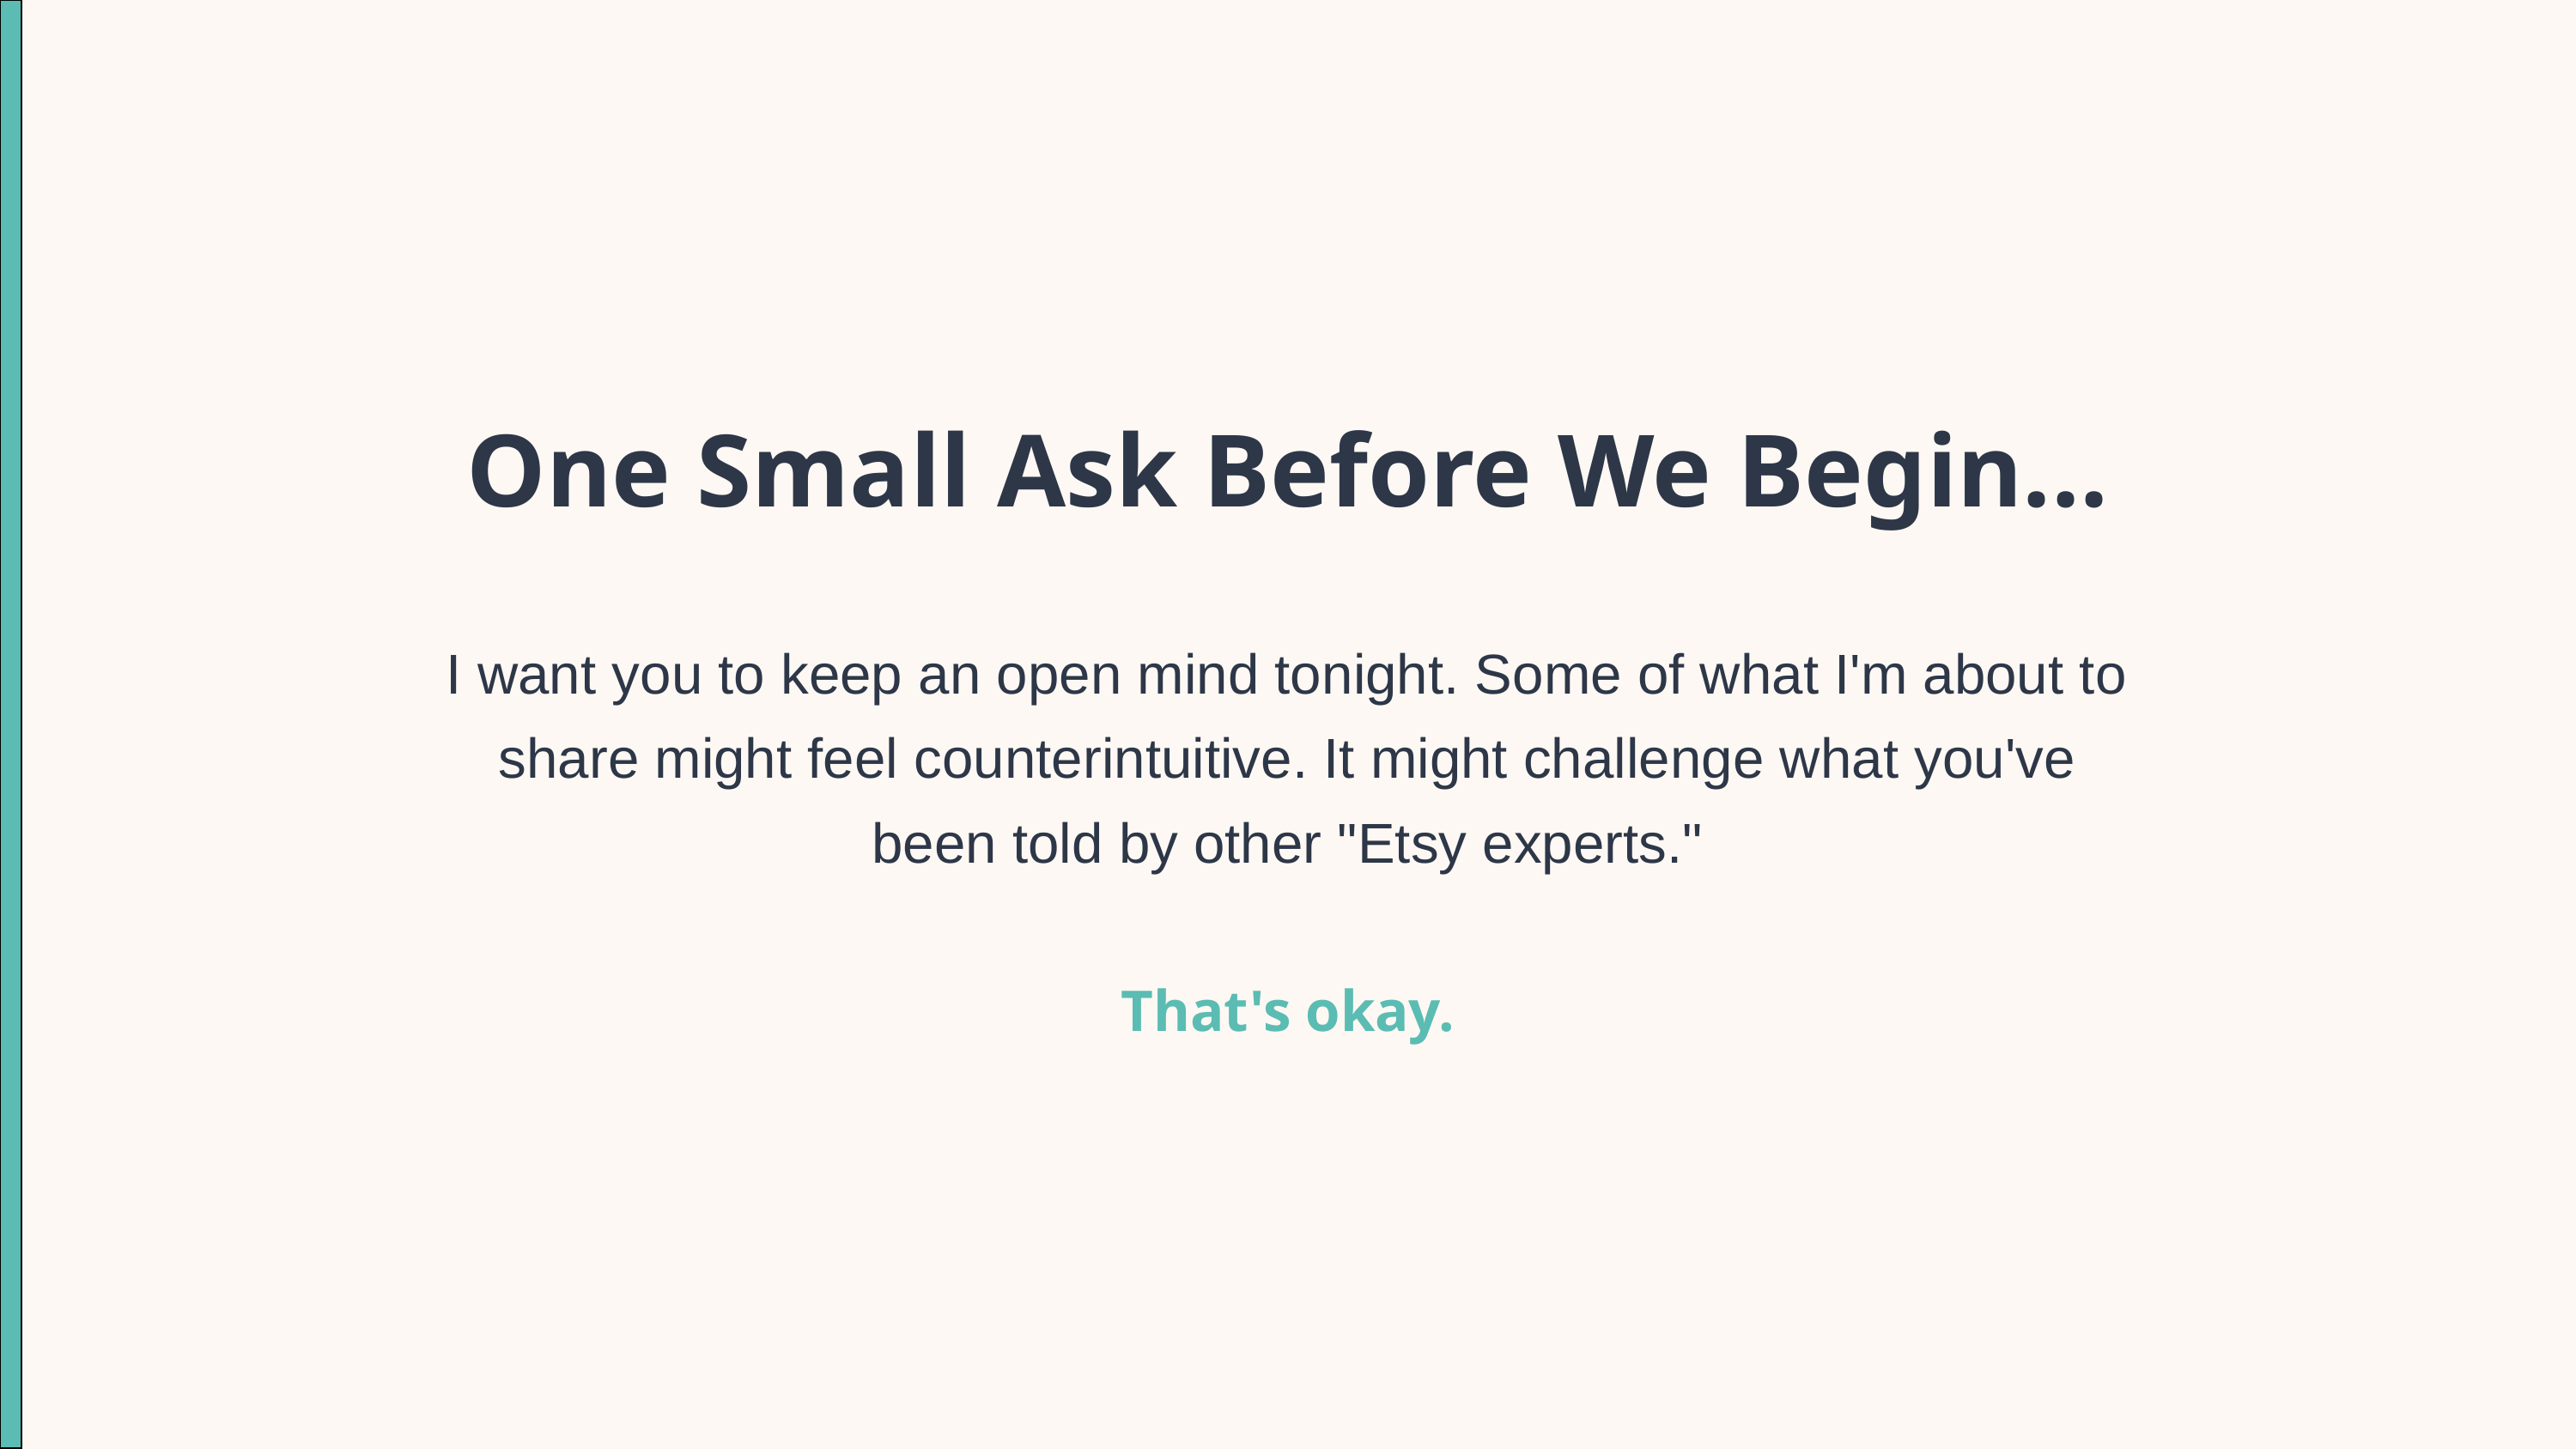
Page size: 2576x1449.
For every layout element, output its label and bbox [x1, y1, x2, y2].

text_box [0, 0, 22, 1449]
text_box [361, 415, 2215, 1033]
